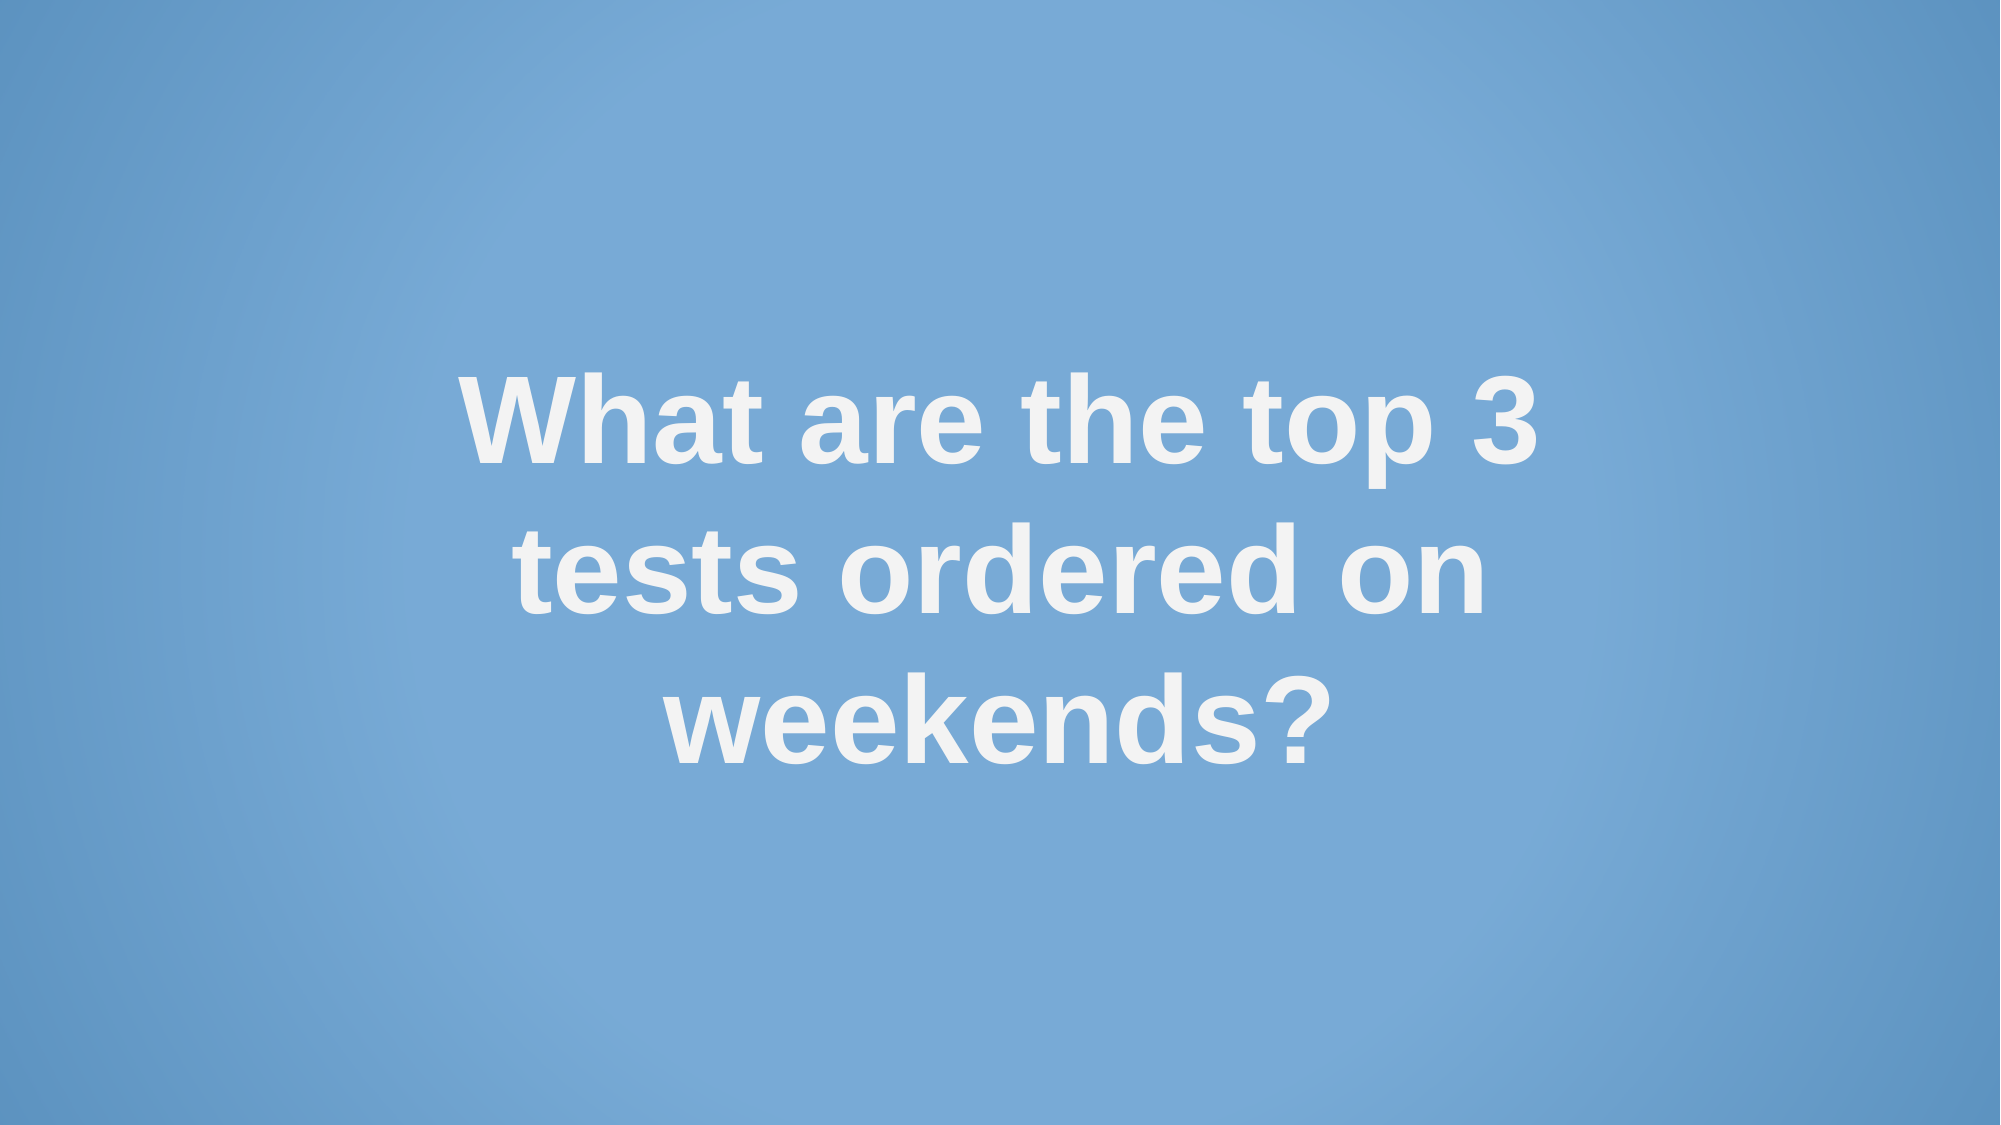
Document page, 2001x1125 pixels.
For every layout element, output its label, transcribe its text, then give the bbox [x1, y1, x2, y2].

title What are the top 3 tests ordered on weekends? [302, 336, 1698, 789]
text_box [0, 0, 2000, 1125]
